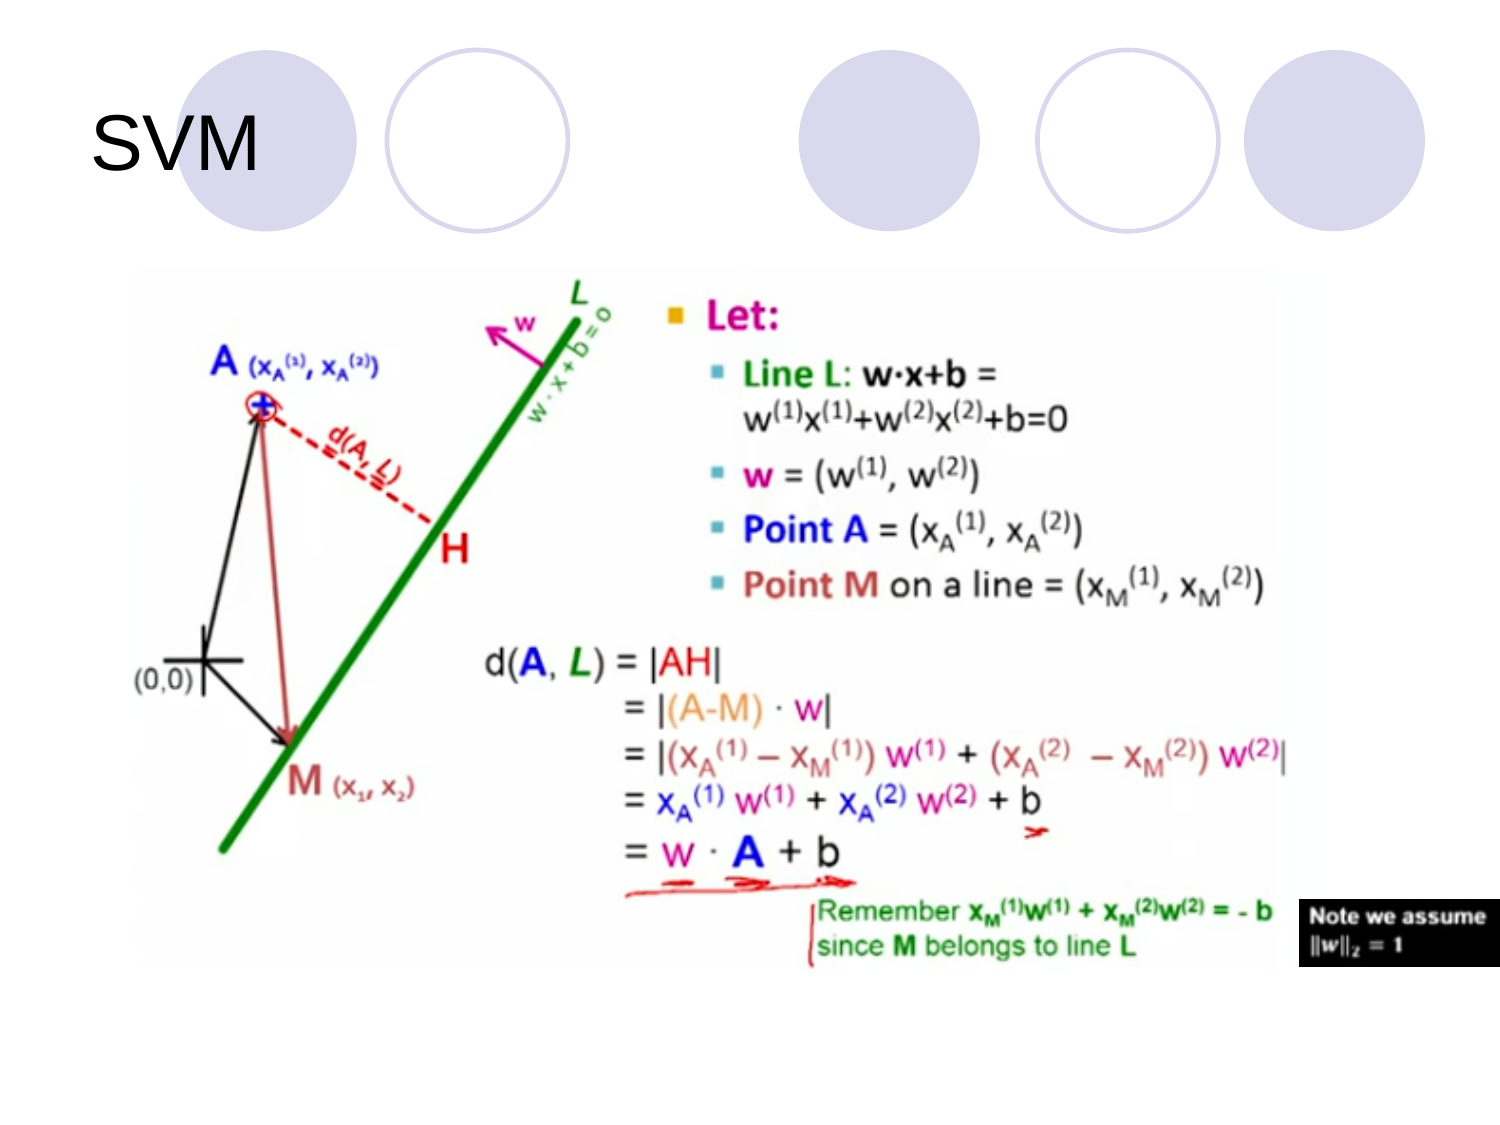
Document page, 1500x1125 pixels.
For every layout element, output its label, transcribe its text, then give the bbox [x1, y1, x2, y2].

picture [1299, 899, 1500, 967]
title SVM [74, 44, 1426, 233]
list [124, 264, 1326, 975]
